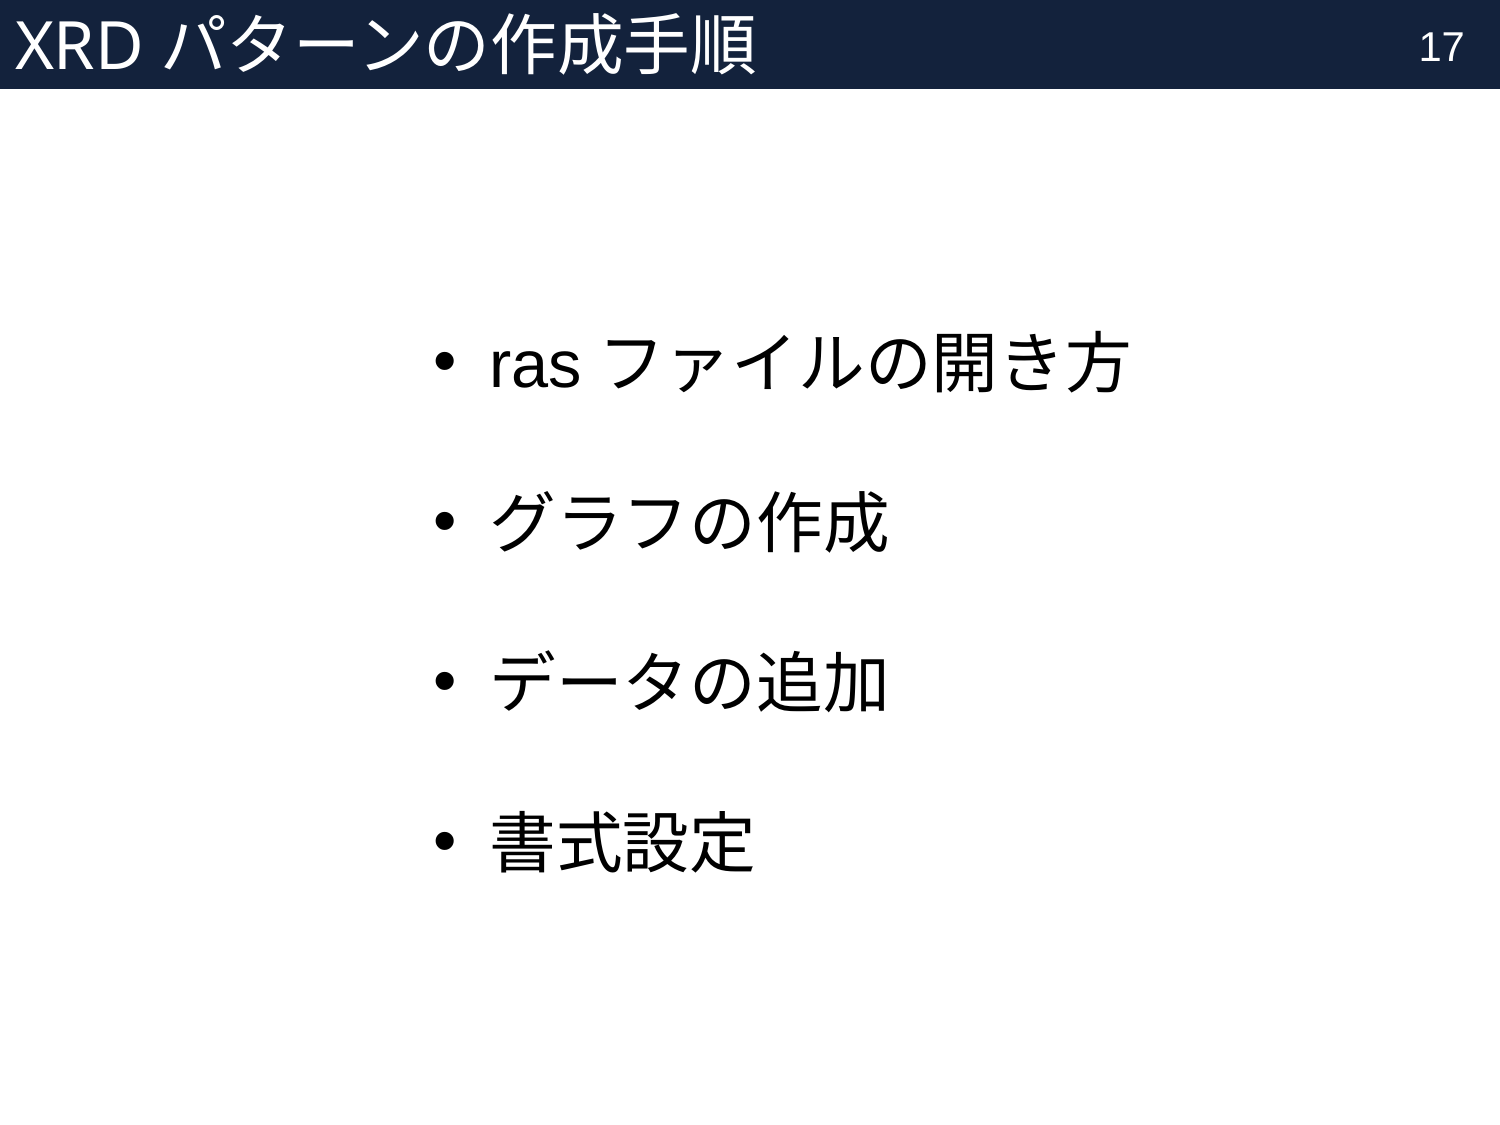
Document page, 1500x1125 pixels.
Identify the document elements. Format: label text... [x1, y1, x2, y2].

slide_number 17 [1383, 1, 1500, 88]
title XRDパターンの作成手順 [0, 0, 1500, 100]
text_box rasファイルの開き方 グラフの作成 データの追加 書式設定 [418, 313, 1147, 888]
